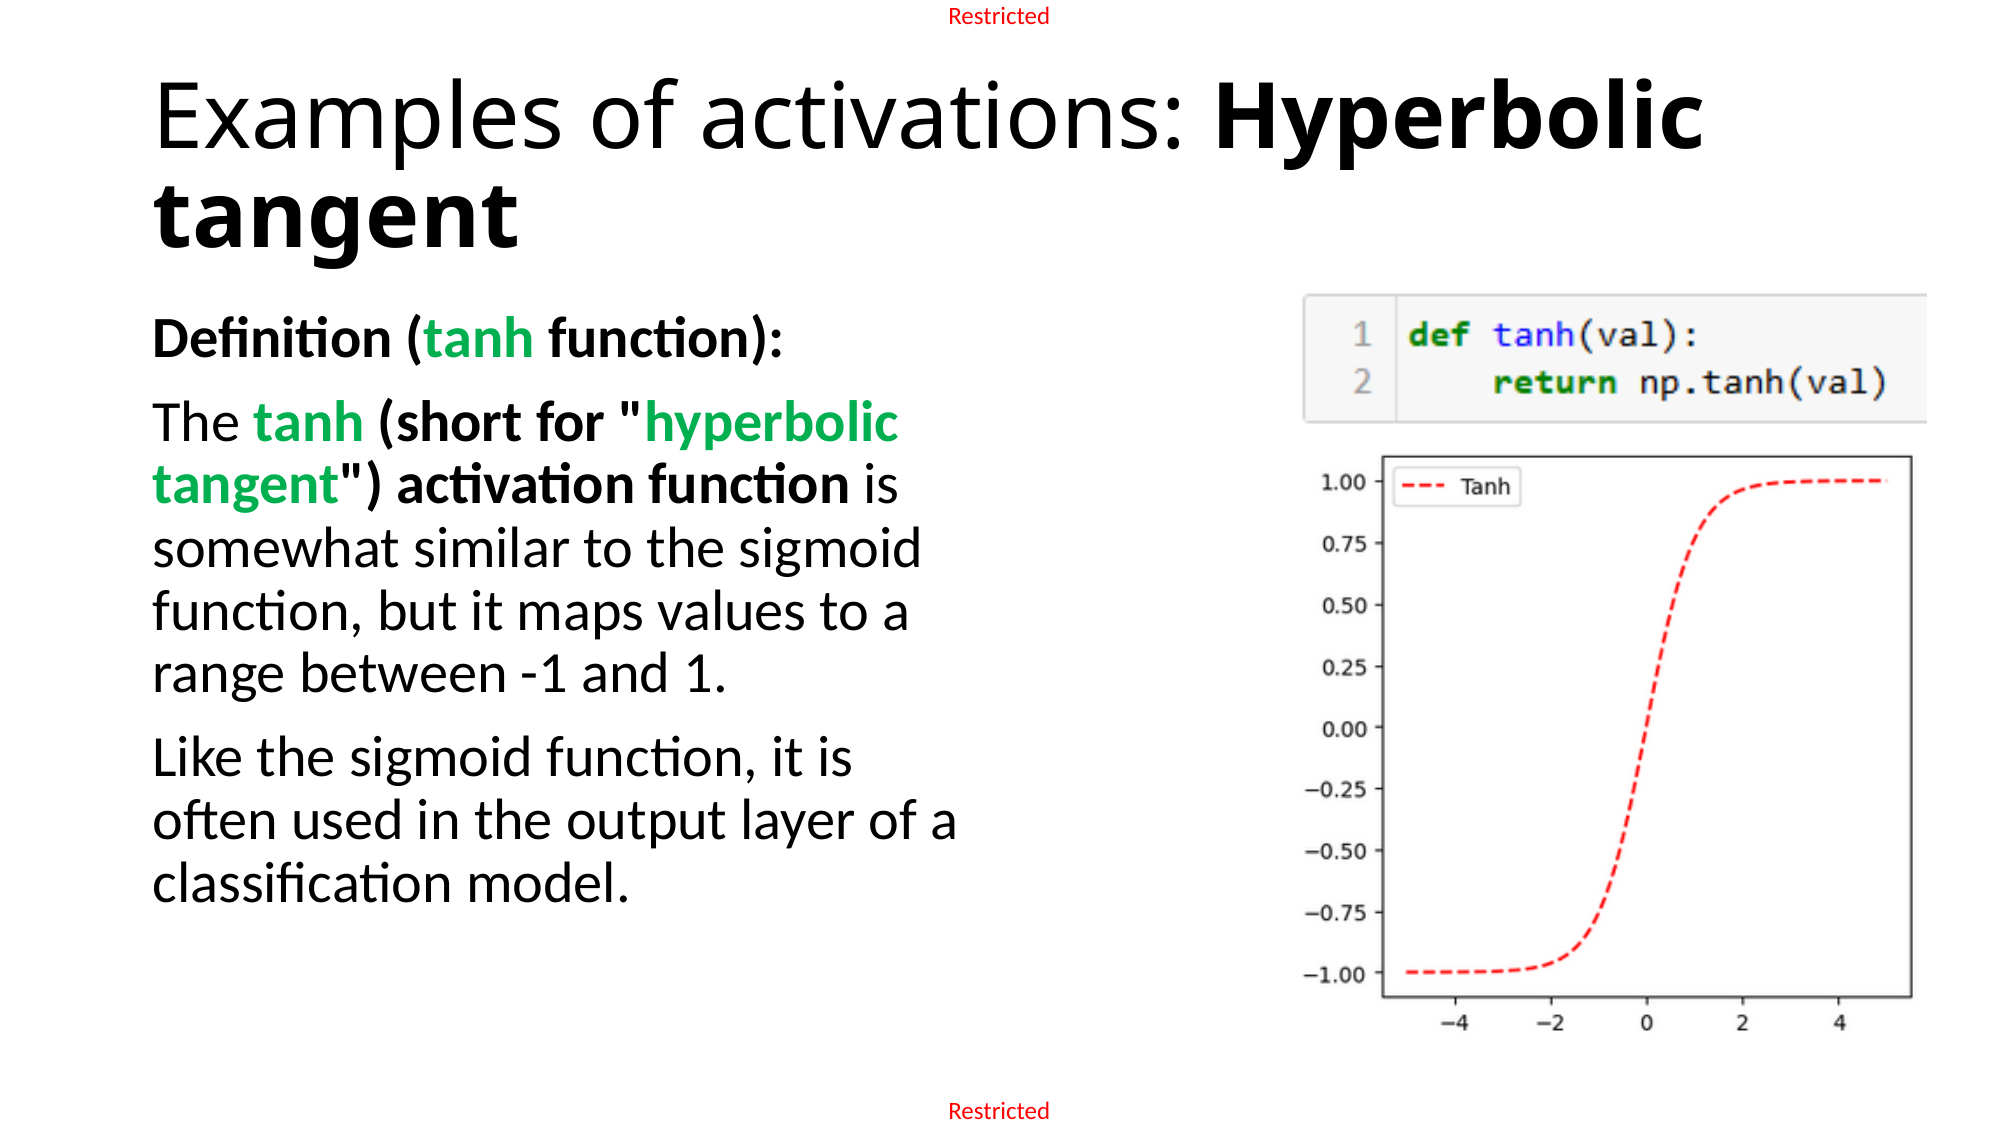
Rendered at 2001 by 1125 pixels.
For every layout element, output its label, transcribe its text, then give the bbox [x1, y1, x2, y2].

title Examples of activations: Hyperbolic tangent [137, 59, 1863, 278]
picture [1296, 444, 1927, 1050]
list Definition (tanh function): The tanh (short for "hyperbolic tangent") activation function is somewhat similar to the sigmoid function, but it maps values to a range between -1 and 1. Like the sigmoid function, it is often used in the output layer of a classification model. [137, 299, 988, 1125]
picture [1296, 277, 1927, 440]
